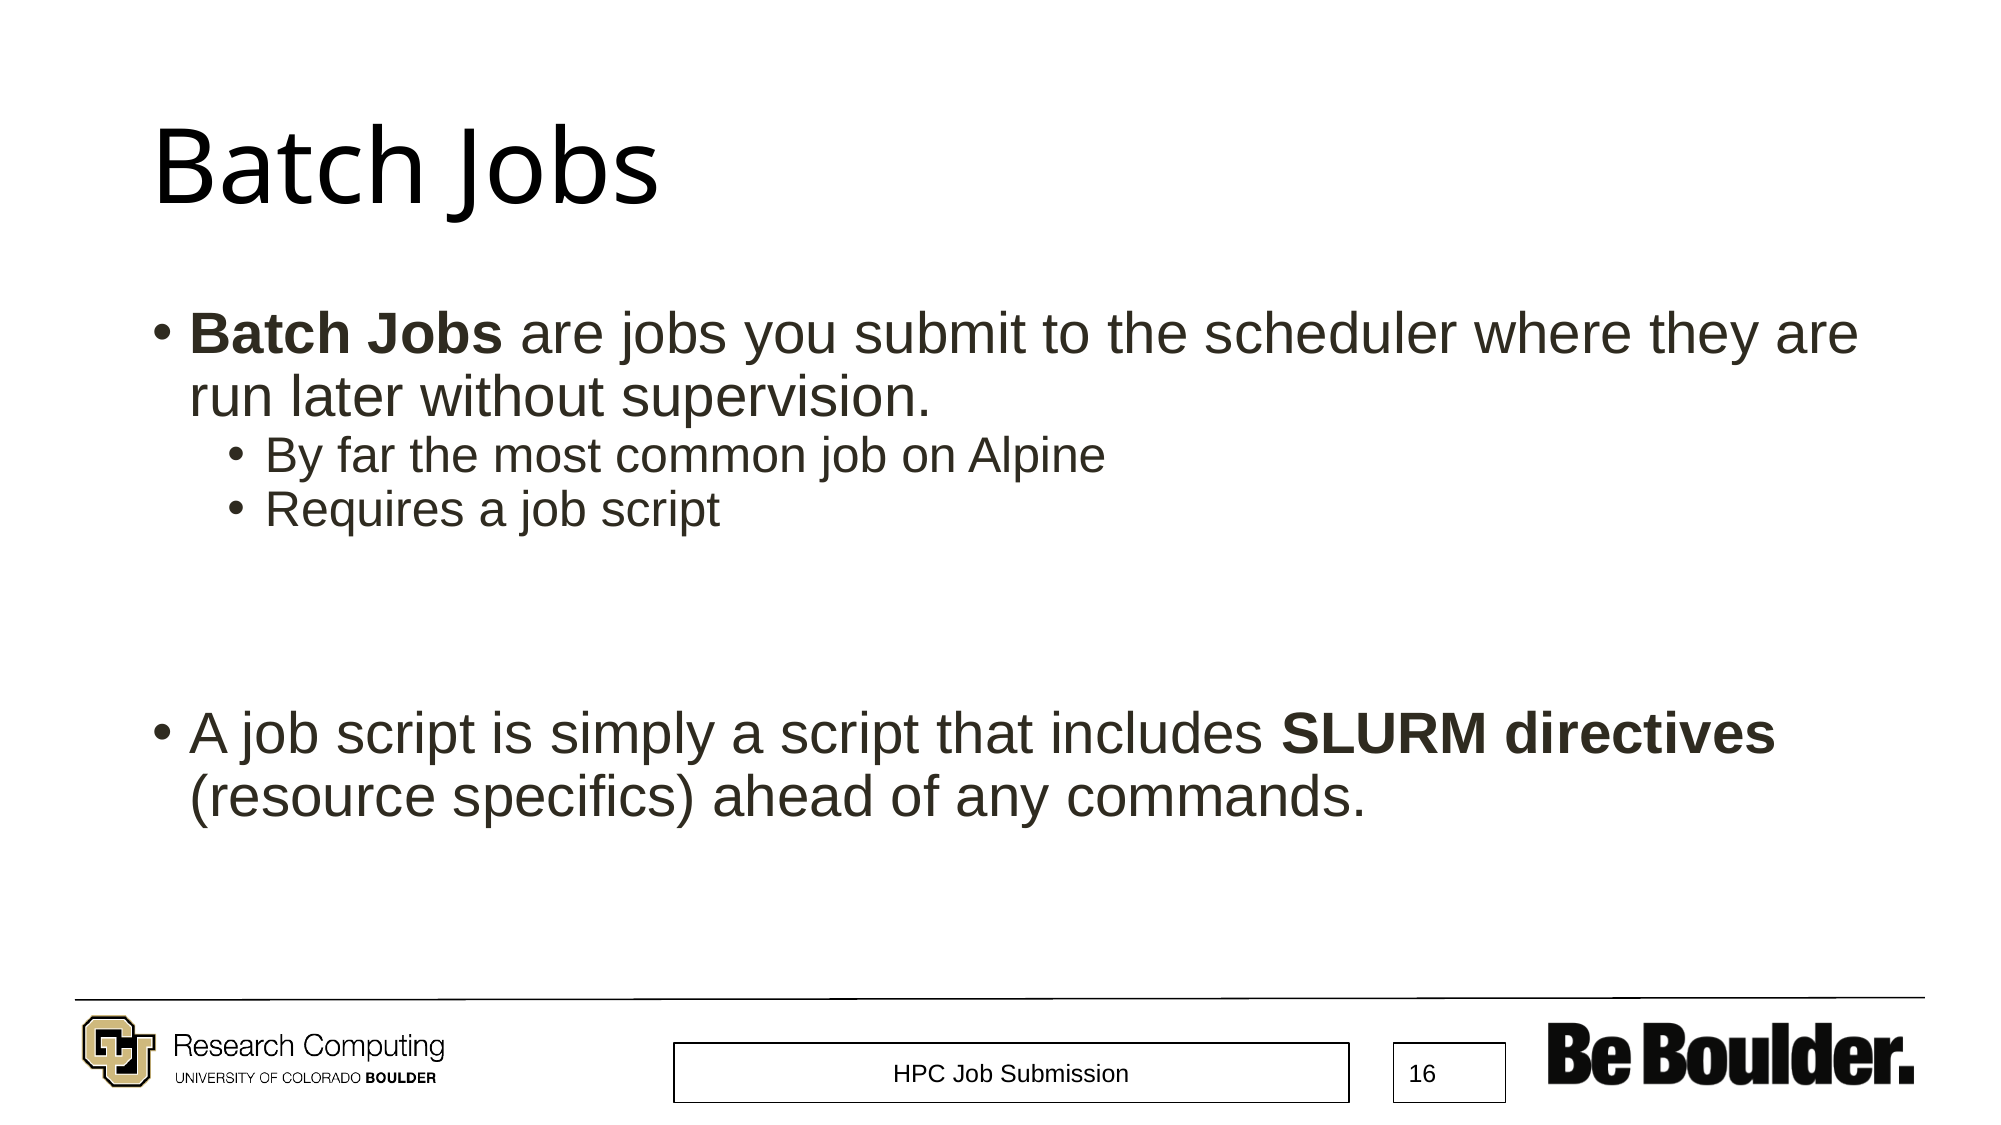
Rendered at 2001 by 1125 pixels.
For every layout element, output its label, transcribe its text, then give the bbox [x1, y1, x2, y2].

footer HPC Job Submission [673, 1042, 1350, 1103]
picture [81, 1015, 444, 1088]
slide_number 16 [1393, 1042, 1506, 1103]
list Batch Jobs are jobs you submit to the scheduler where they are run later without supervision. By far the most common job on Alpine Requires a job script A job script is simply a script that includes SLURM directives (resource specifics) ahead of any commands. [137, 296, 1912, 979]
picture [1524, 1015, 1938, 1088]
title Batch Jobs [135, 60, 1888, 278]
